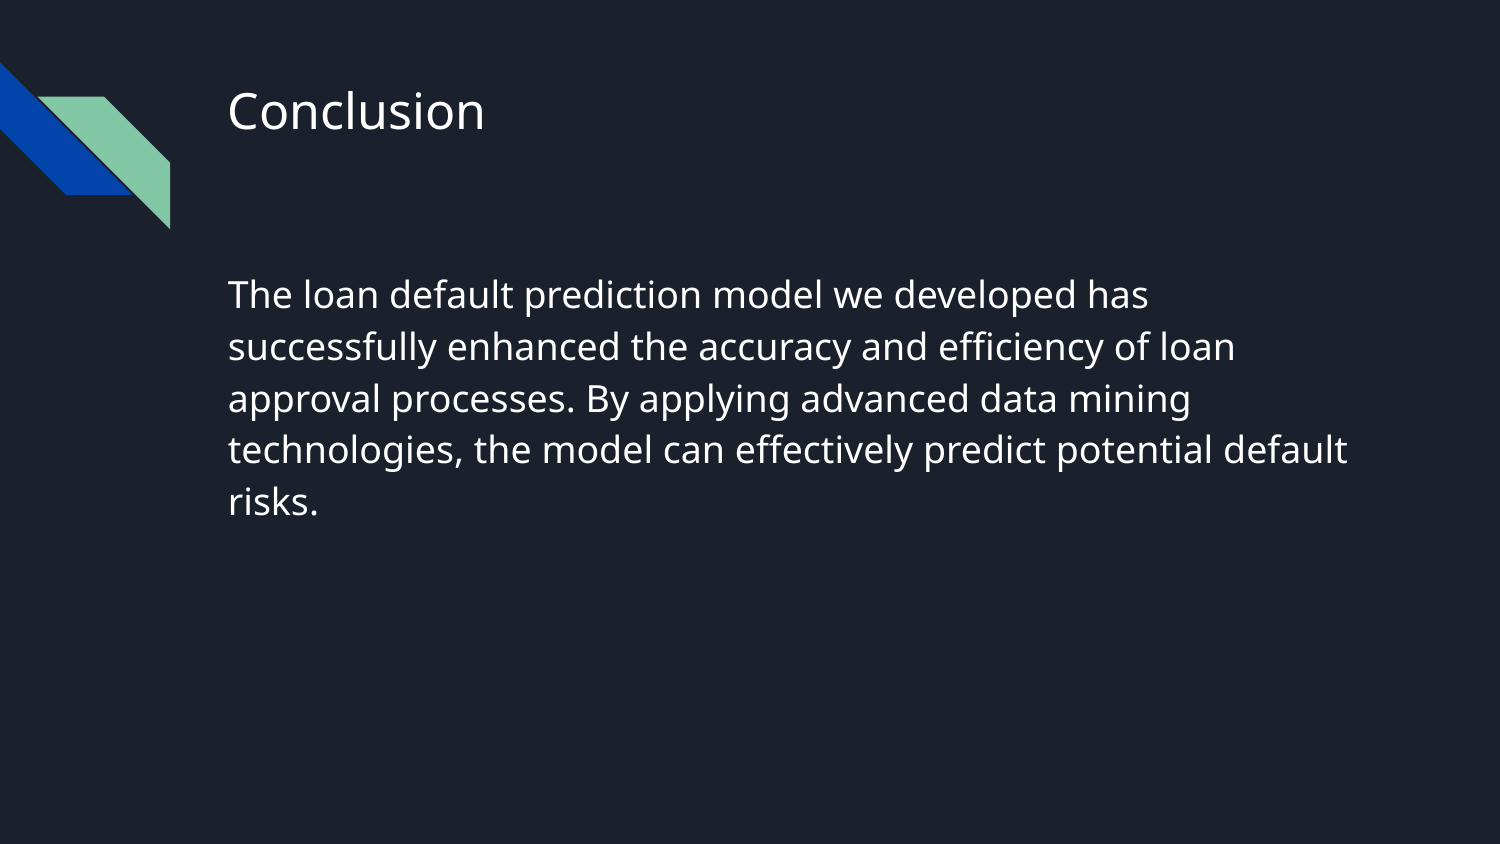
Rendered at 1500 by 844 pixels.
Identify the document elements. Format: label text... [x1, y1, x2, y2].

list The loan default prediction model we developed has successfully enhanced the accuracy and efficiency of loan approval processes. By applying advanced data mining technologies, the model can effectively predict potential default risks. [212, 249, 1368, 728]
title Conclusion [212, 64, 1368, 215]
